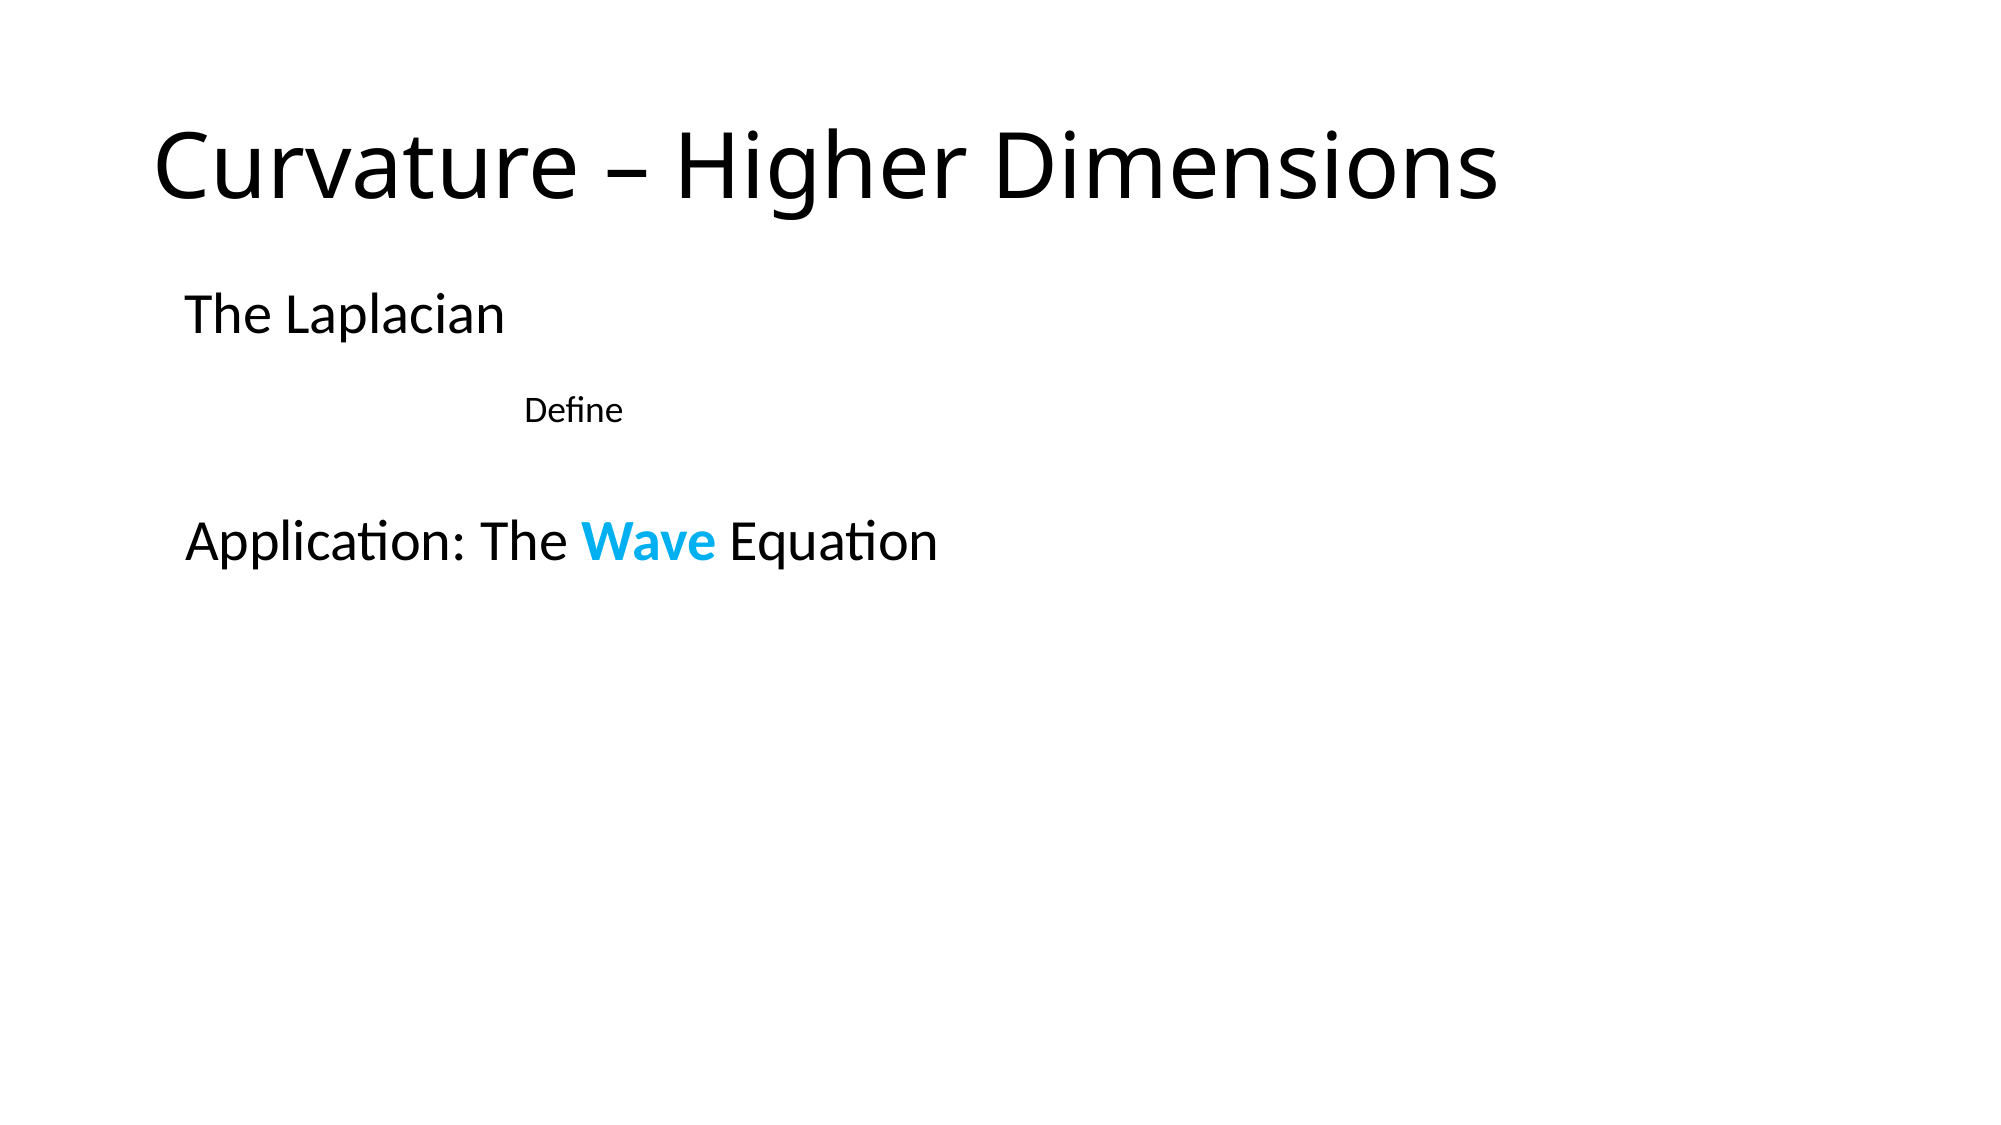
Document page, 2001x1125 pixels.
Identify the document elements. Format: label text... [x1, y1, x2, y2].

text_box Application: The Wave Equation [170, 494, 955, 580]
text_box The Laplacian [169, 267, 522, 353]
title Curvature – Higher Dimensions [137, 59, 1863, 278]
